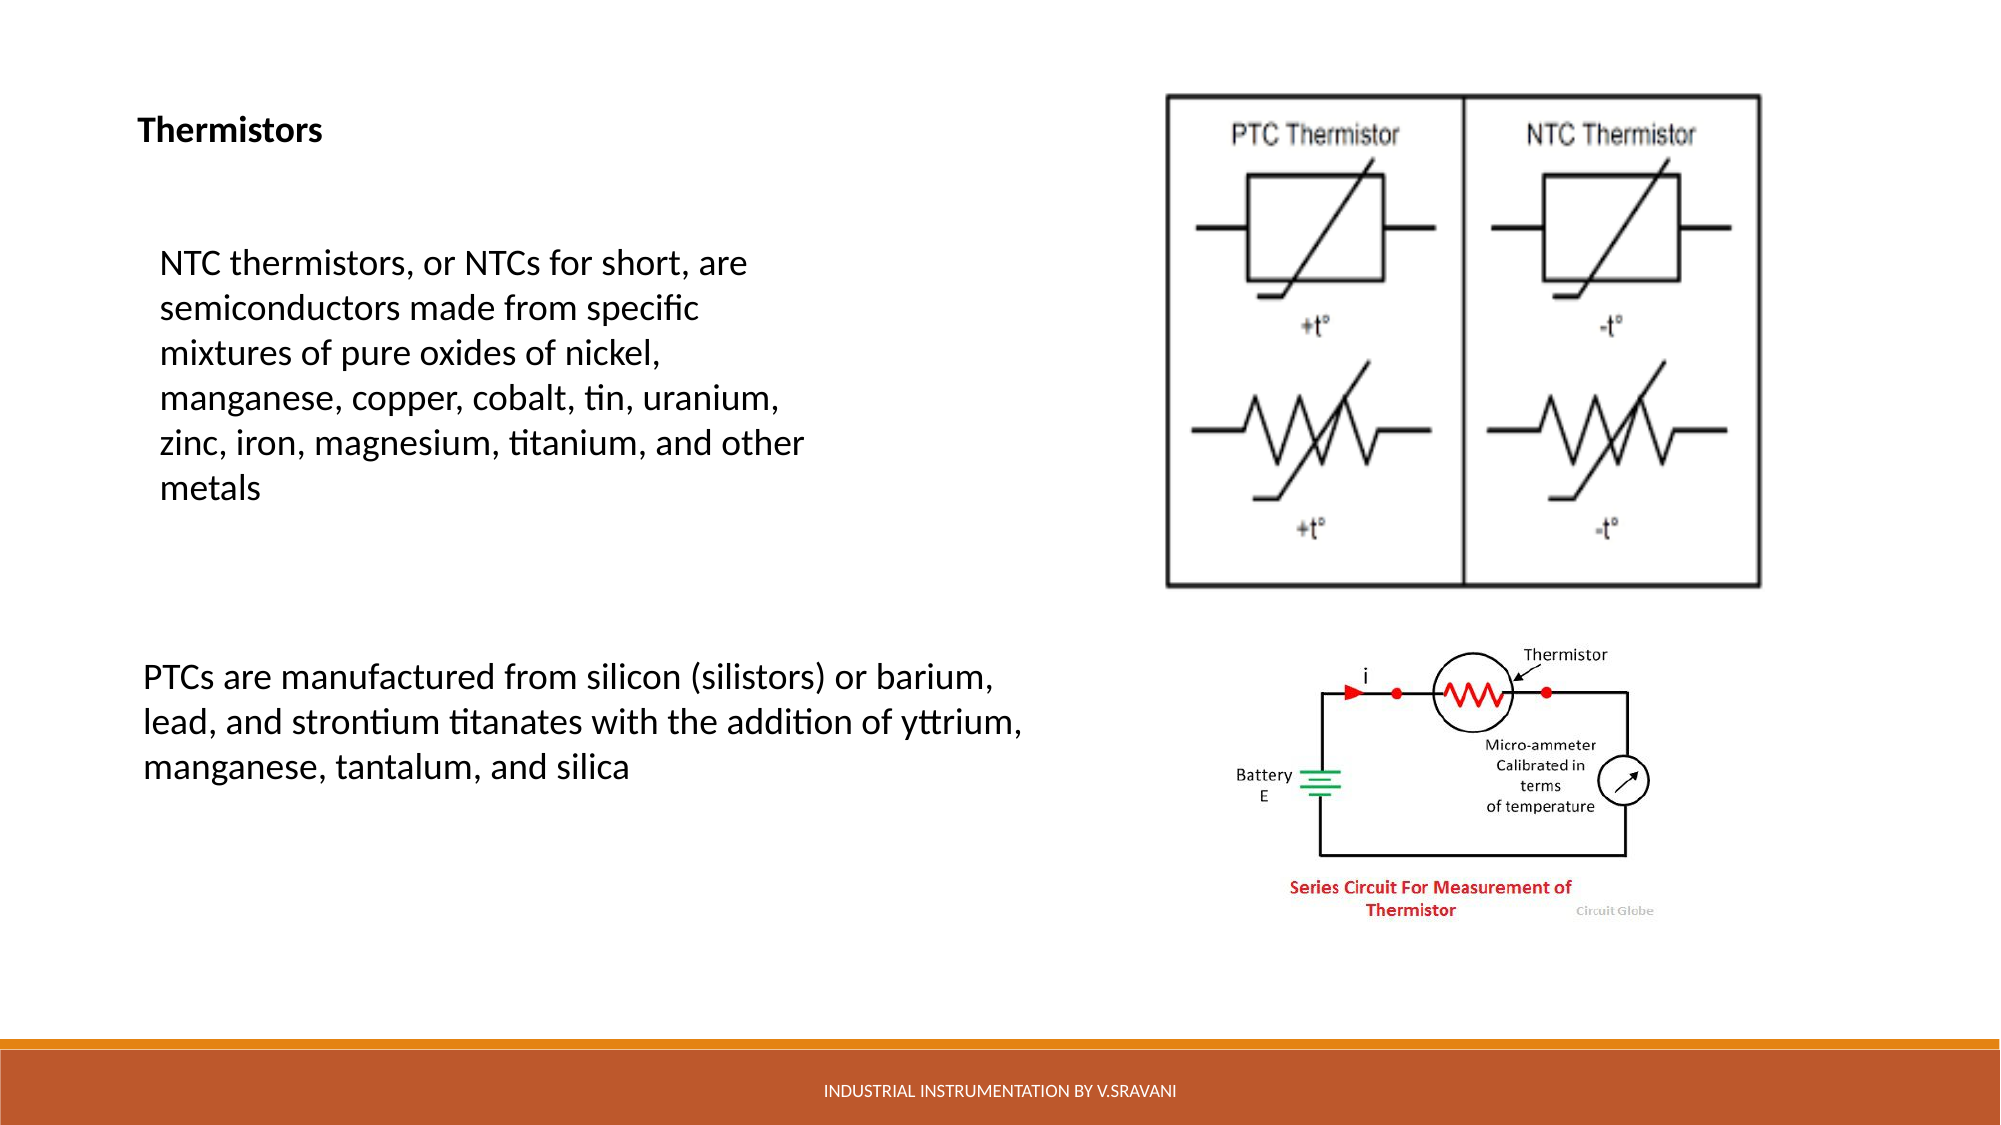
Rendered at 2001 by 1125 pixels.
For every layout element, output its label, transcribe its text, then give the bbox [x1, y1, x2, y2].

text_box PTCs are manufactured from silicon (silistors) or barium, lead, and strontium titanates with the addition of yttrium, manganese, tantalum, and silica [128, 644, 1039, 794]
text_box NTC thermistors, or NTCs for short, are semiconductors made from specific mixtures of pure oxides of nickel, manganese, copper, cobalt, tin, uranium, zinc, iron, magnesium, titanium, and other metals [144, 230, 835, 515]
picture [1163, 91, 1765, 592]
text_box Thermistors [122, 97, 499, 157]
footer Industrial Instrumentation by V.Sravani [604, 1059, 1396, 1120]
picture [1228, 635, 1659, 926]
